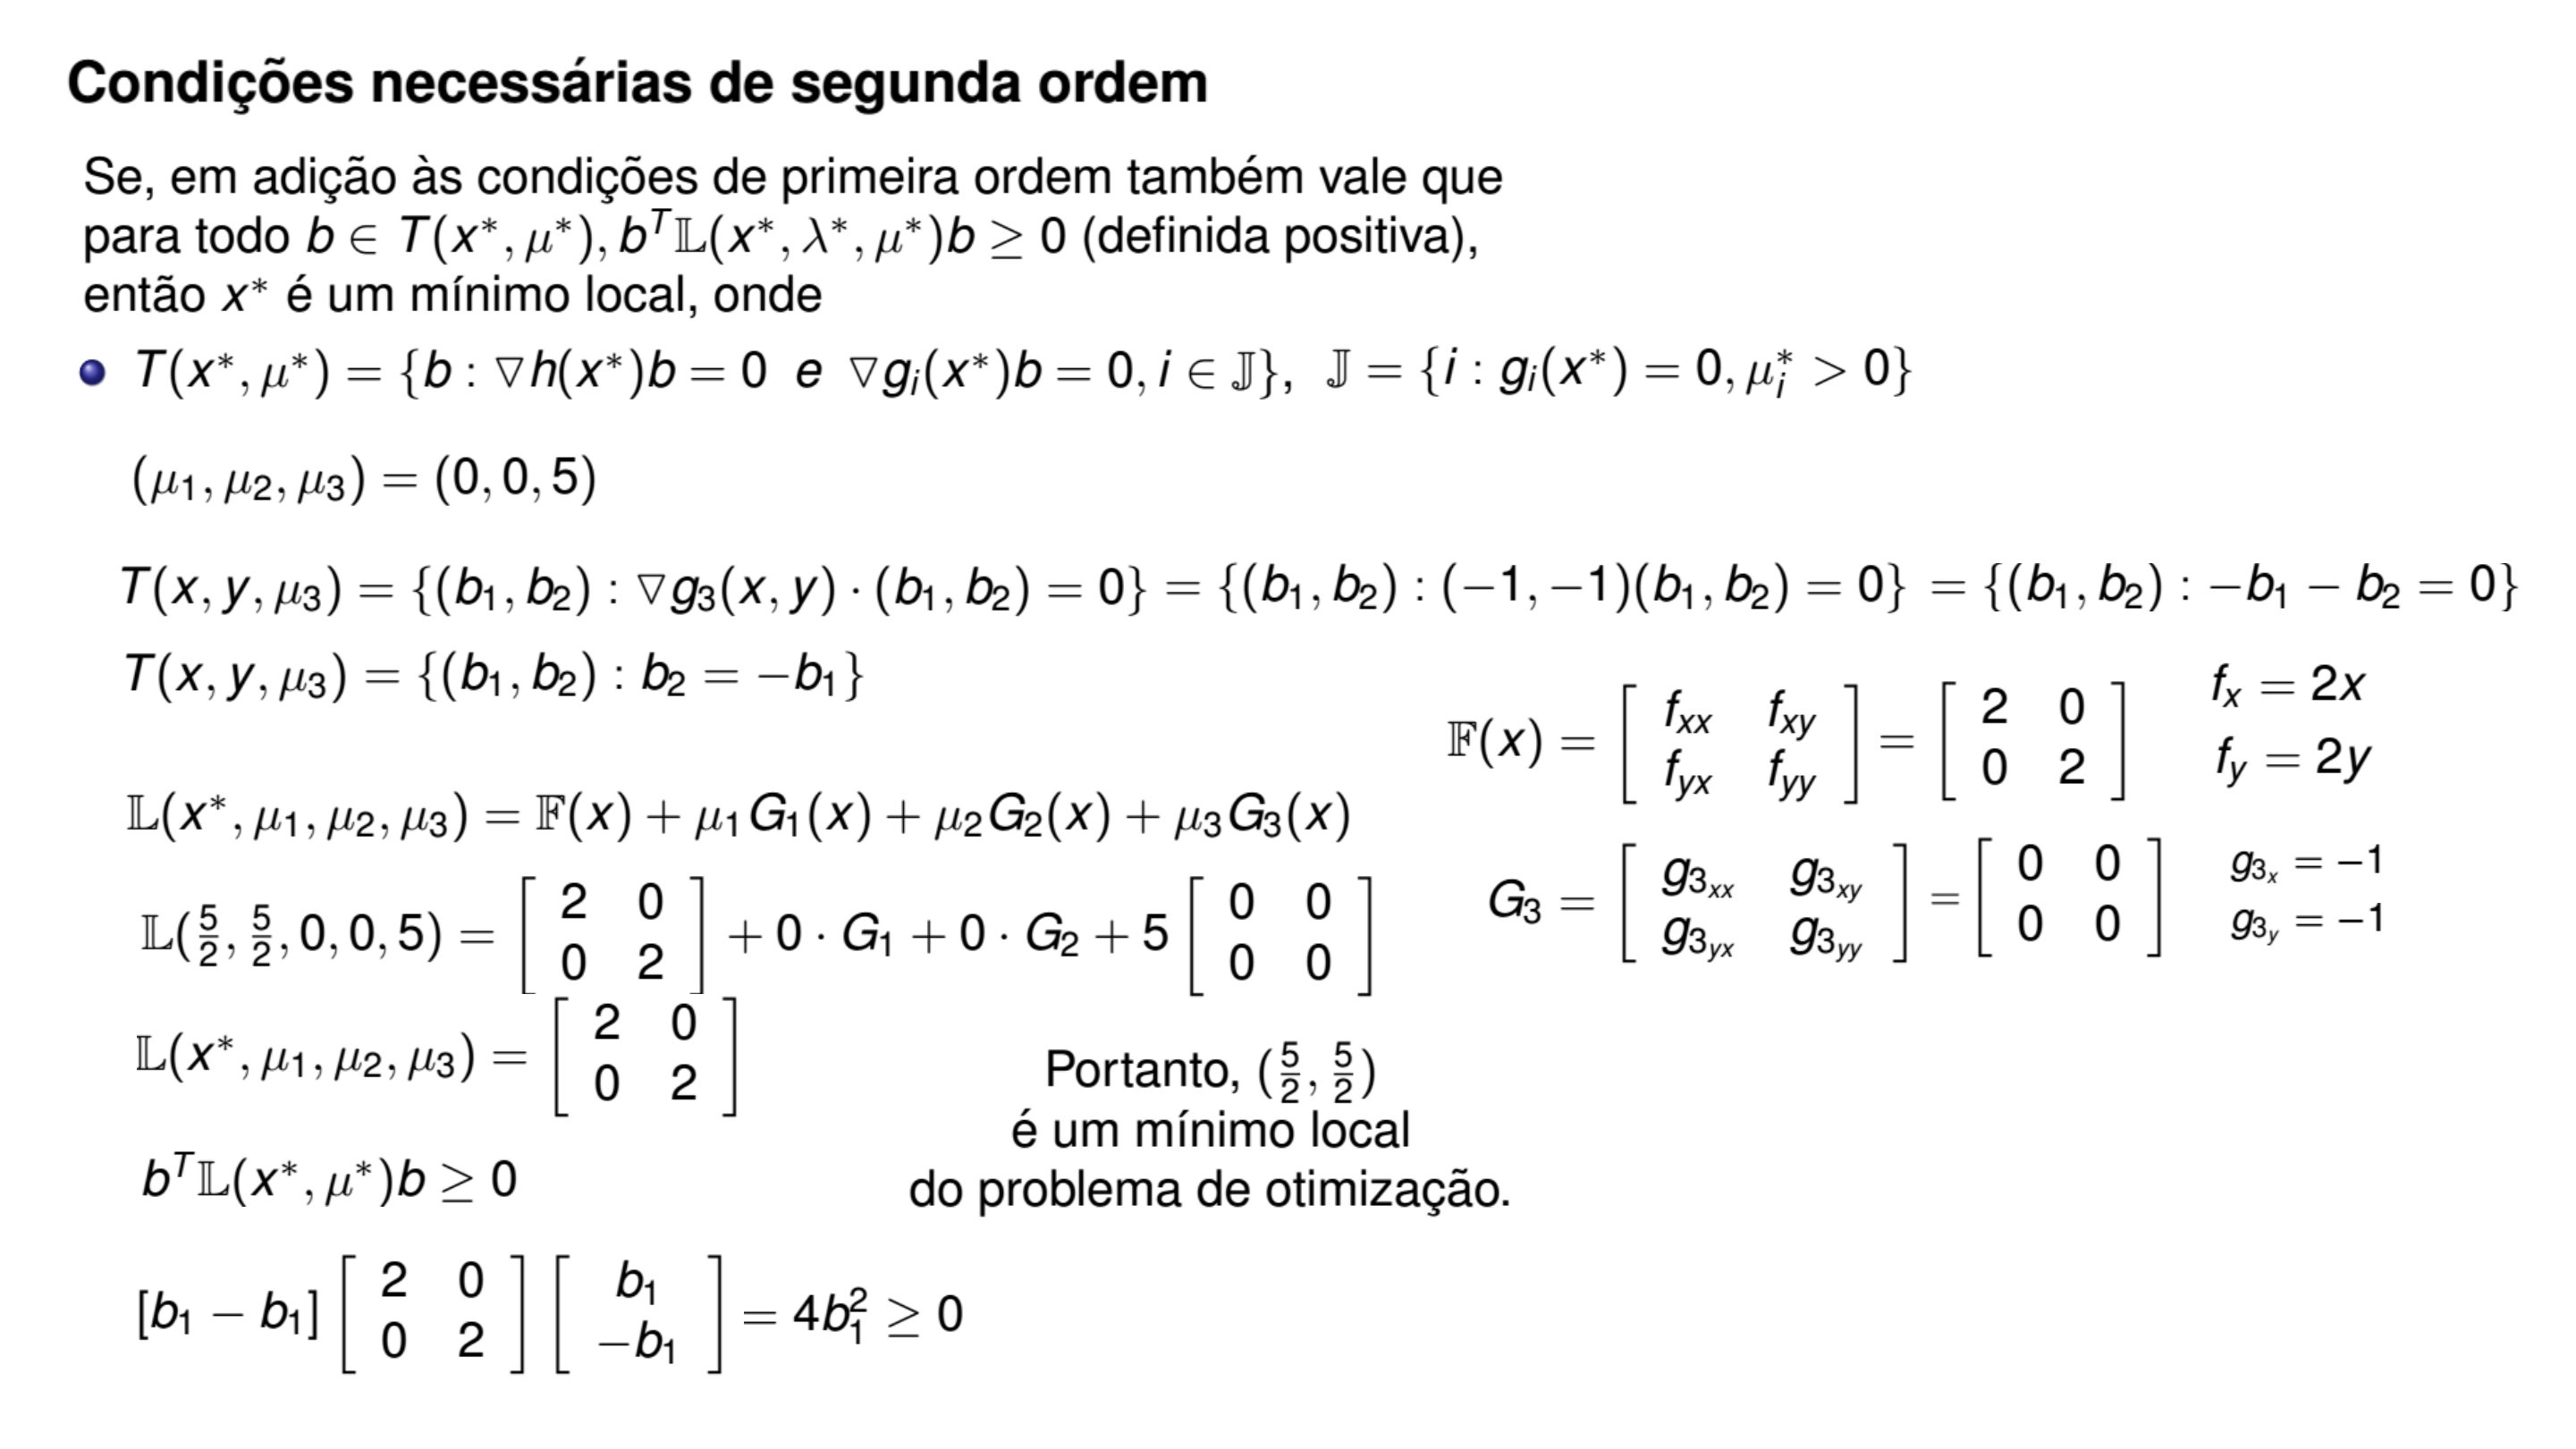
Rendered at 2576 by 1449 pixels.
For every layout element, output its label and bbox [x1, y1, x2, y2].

picture [136, 1137, 533, 1207]
picture [744, 1276, 978, 1355]
picture [883, 1022, 1530, 1235]
picture [1929, 876, 1964, 911]
picture [53, 45, 1219, 120]
picture [1162, 557, 1922, 619]
picture [2209, 722, 2378, 790]
picture [136, 876, 1384, 1121]
picture [2225, 903, 2396, 948]
picture [2209, 648, 2374, 712]
picture [1435, 680, 2126, 806]
picture [1969, 821, 2173, 966]
picture [115, 557, 1156, 619]
picture [115, 769, 1356, 844]
picture [1929, 563, 2524, 612]
picture [2225, 840, 2394, 888]
picture [1482, 840, 1916, 966]
picture [115, 648, 874, 716]
picture [53, 148, 1922, 407]
picture [123, 443, 605, 513]
picture [136, 1253, 732, 1377]
